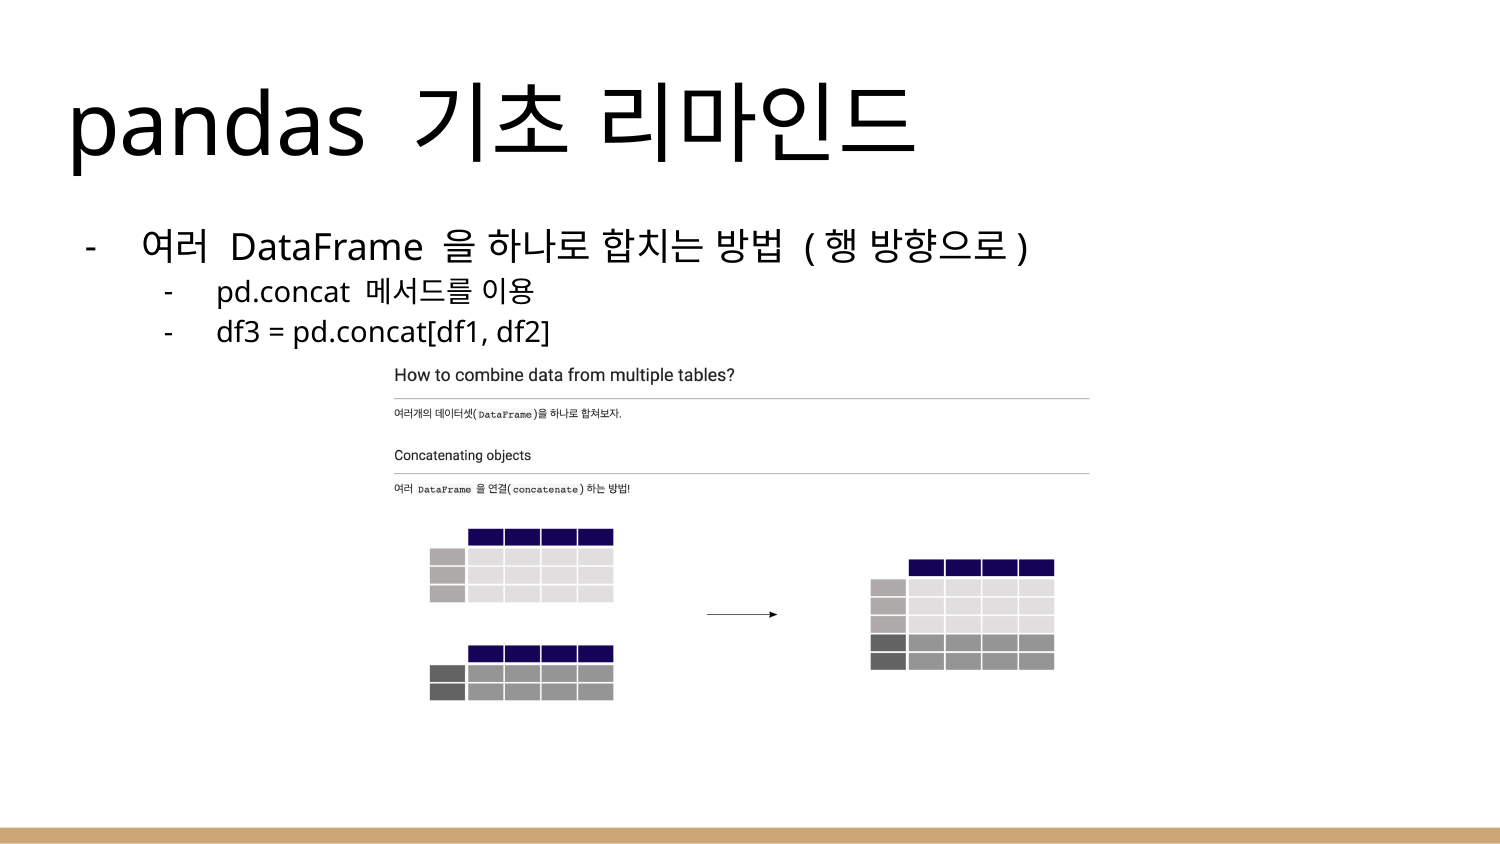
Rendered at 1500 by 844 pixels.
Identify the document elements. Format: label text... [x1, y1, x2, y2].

list 여러 DataFrame 을 하나로 합치는 방법 (행 방향으로) pd.concat 메서드를 이용 df3 = pd.concat[df1, df2] [51, 200, 1449, 752]
picture [389, 357, 1100, 727]
title pandas 기초 리마인드 [51, 51, 1449, 189]
